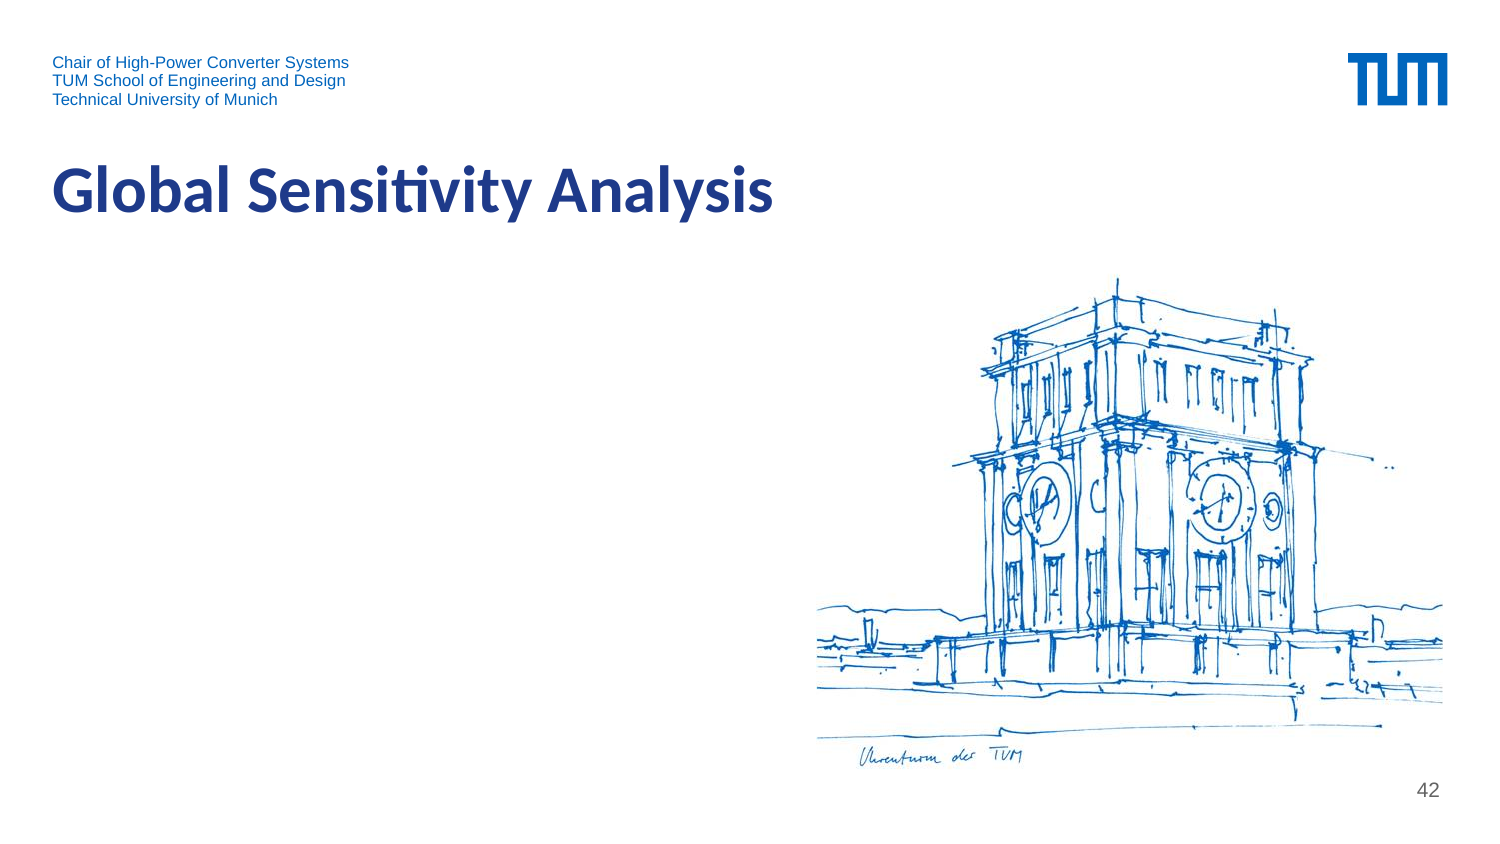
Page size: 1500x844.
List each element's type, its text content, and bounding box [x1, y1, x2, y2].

text_box 42 [1401, 768, 1455, 809]
title Global Sensitivity Analysis [52, 159, 1449, 222]
picture [816, 242, 1443, 313]
picture [816, 471, 1443, 789]
list [52, 313, 1449, 471]
